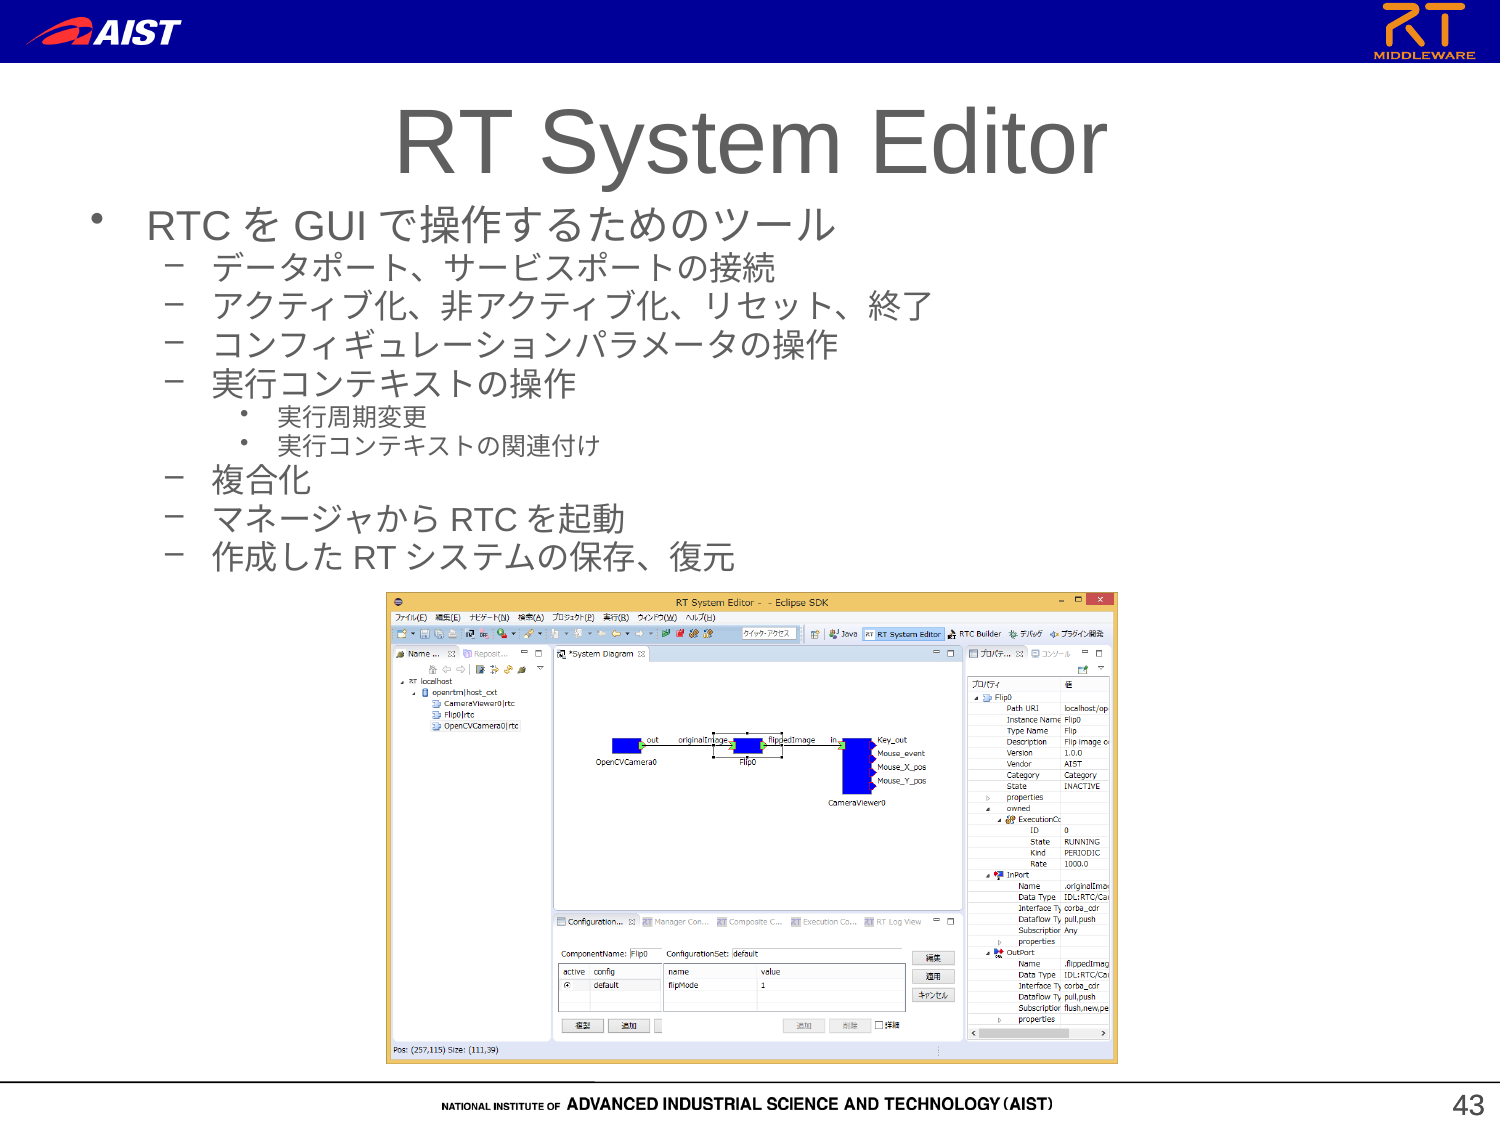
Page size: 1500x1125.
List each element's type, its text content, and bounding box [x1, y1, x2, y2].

text_box 43 [1149, 1078, 1500, 1125]
list RTCをGUIで操作するためのツール データポート、サービスポートの接続 アクティブ化、非アクティブ化、リセット、終了 コンフィギュレーションパラメータの操作 実行コンテキストの操作 実行周期変更 実行コンテキストの関連付け 複合化 マネージャからRTCを起動 作成したRTシステムの保存、復元 [75, 208, 1374, 578]
picture [442, 1097, 1052, 1110]
picture [385, 591, 1118, 1064]
title RT System Editor [29, 66, 1474, 208]
picture [0, 0, 1500, 63]
